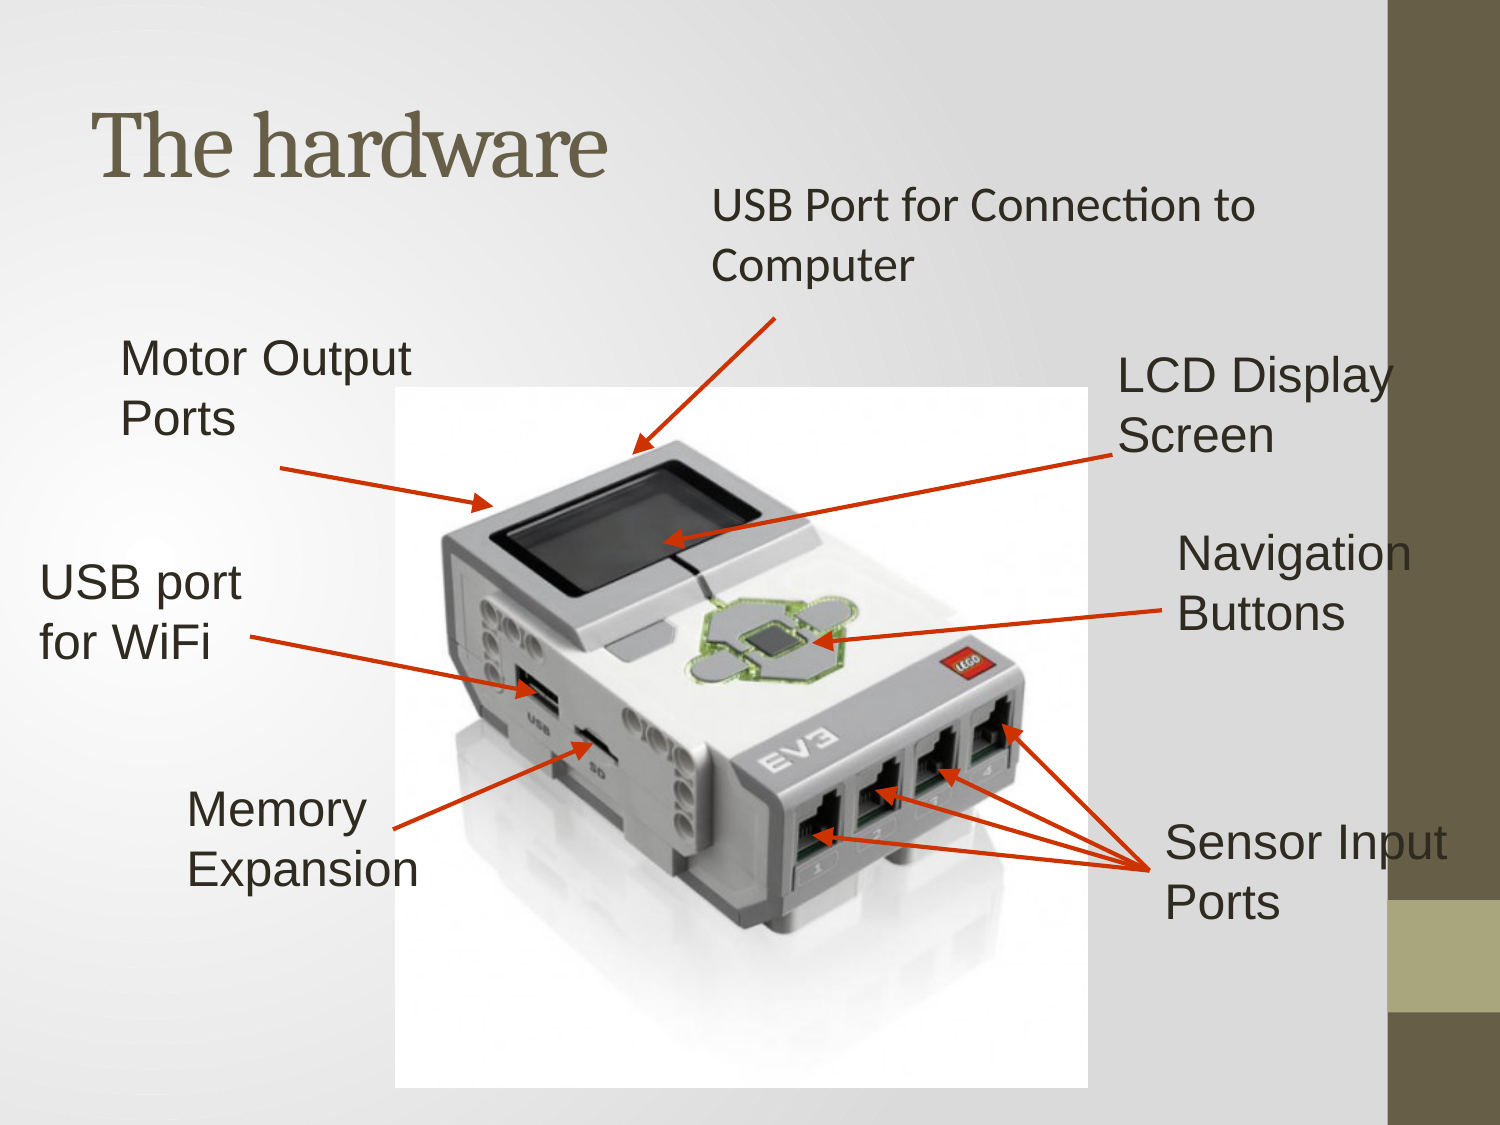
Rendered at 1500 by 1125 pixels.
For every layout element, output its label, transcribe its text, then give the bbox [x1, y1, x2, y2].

text_box Memory Expansion [171, 769, 391, 904]
text_box Motor Output Ports [104, 317, 463, 453]
text_box USB Port for Connection to Computer [696, 233, 1325, 300]
text_box USB port for WiFi [24, 542, 322, 677]
text_box Sensor Input Ports [1149, 802, 1487, 938]
text_box Navigation Buttons [1161, 512, 1487, 648]
picture [394, 386, 1088, 1089]
title The hardware [75, 45, 1325, 233]
text_box LCD Display Screen [1102, 335, 1412, 470]
